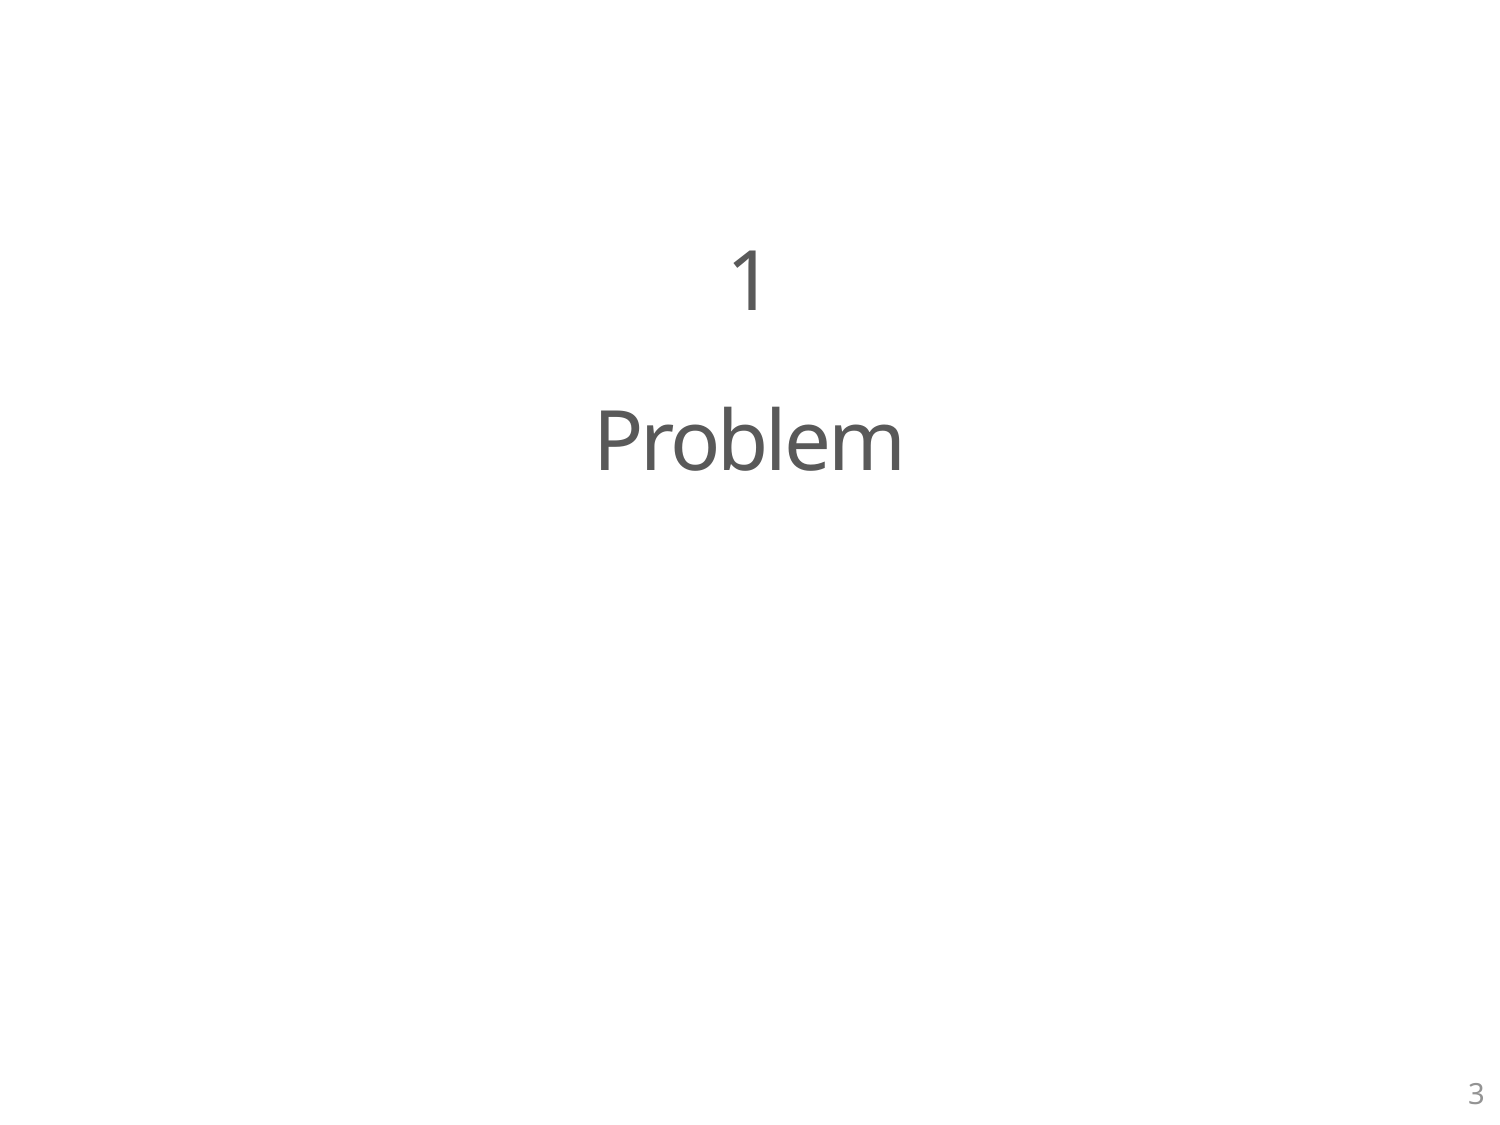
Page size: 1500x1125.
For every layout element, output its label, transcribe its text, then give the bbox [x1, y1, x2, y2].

slide_number 3 [1162, 1065, 1500, 1125]
list 1 Problem [454, 159, 1046, 495]
